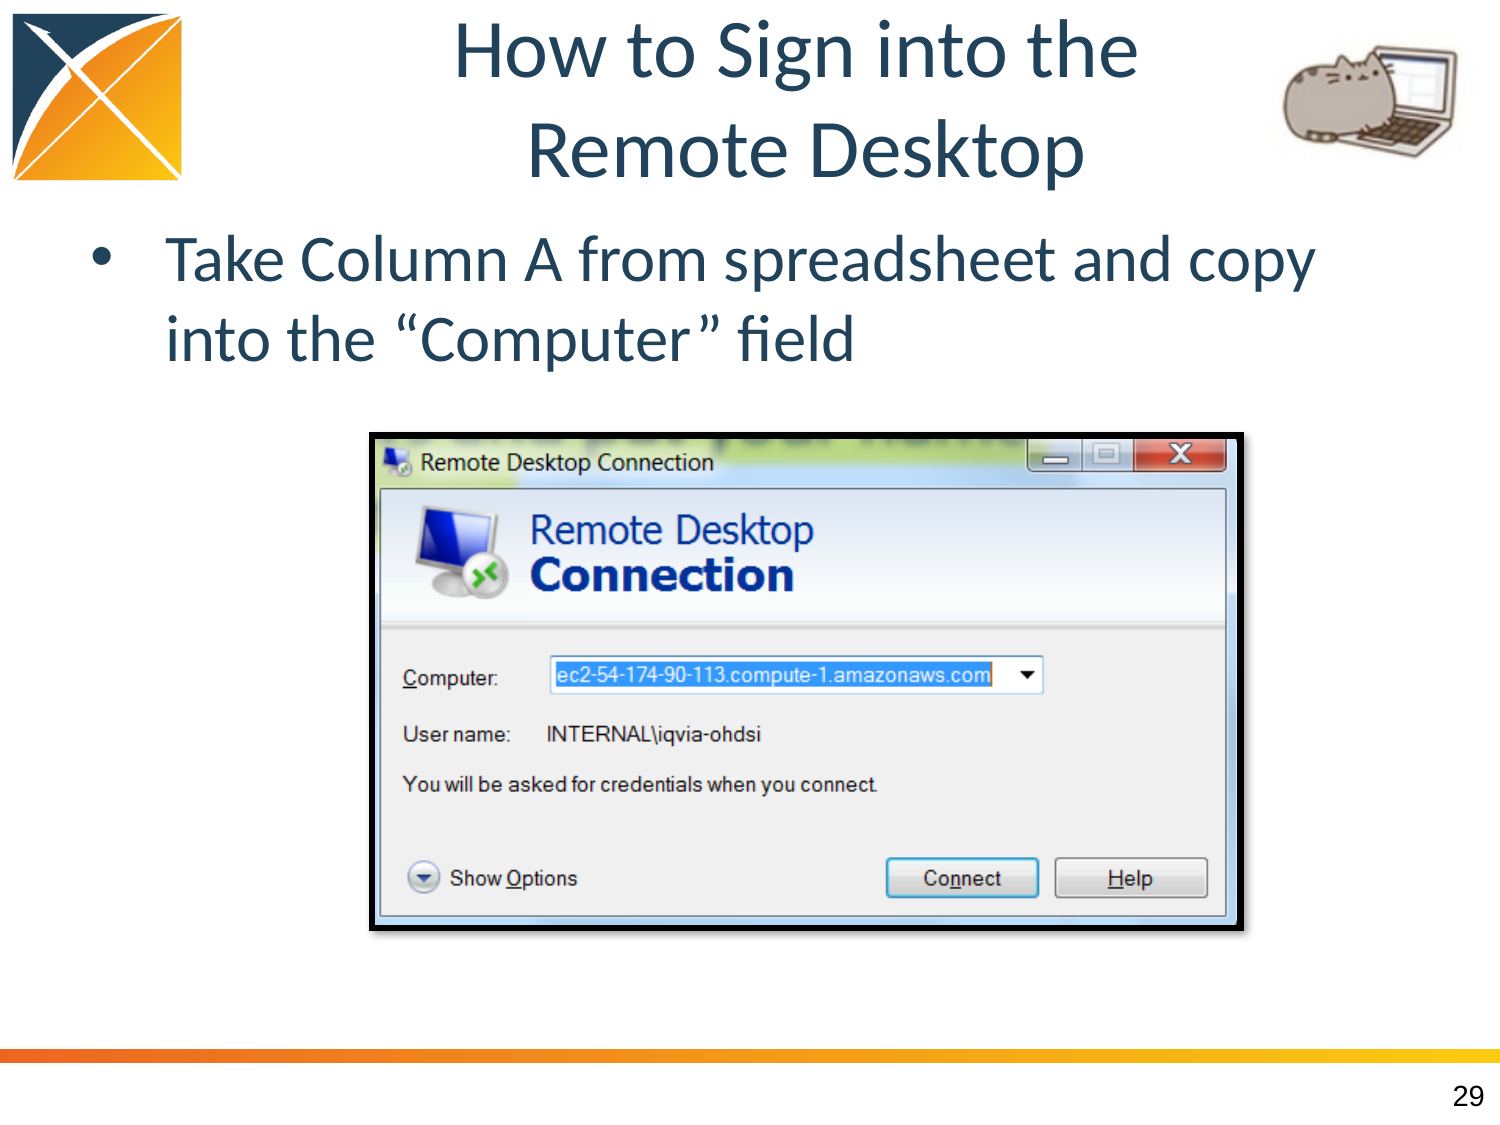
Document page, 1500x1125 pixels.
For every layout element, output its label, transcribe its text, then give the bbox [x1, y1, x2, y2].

slide_number 29 [1149, 1065, 1500, 1125]
list Take Column A from spreadsheet and copy into the “Computer” field [75, 200, 1425, 1005]
picture [0, 0, 206, 200]
title How to Sign into the Remote Desktop [187, 24, 1261, 163]
picture [374, 438, 1238, 925]
picture [1262, 24, 1480, 169]
